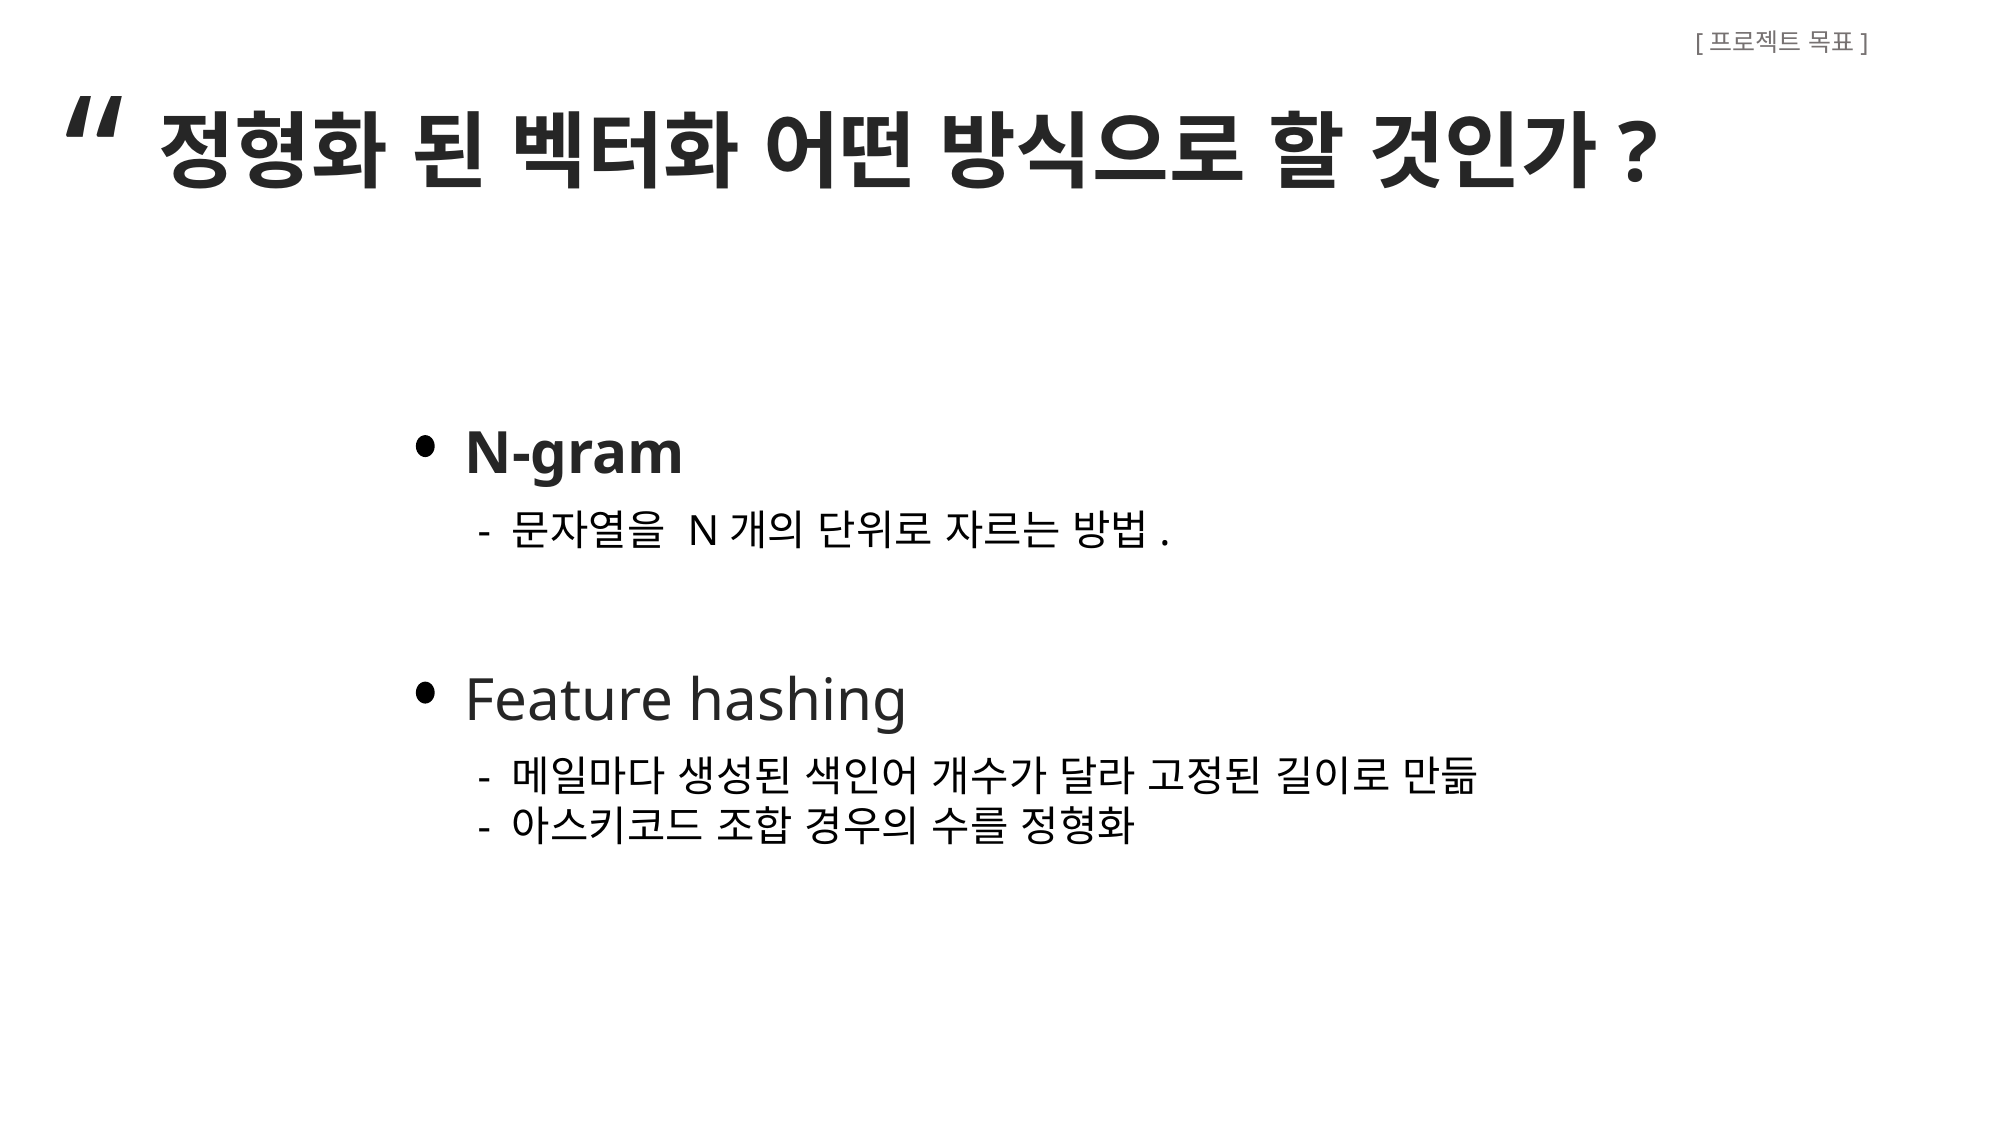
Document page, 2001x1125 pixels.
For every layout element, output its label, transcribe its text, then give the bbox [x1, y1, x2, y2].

text_box N-gram [449, 408, 1040, 493]
text_box “ [49, 41, 175, 257]
text_box - 메일마다 생성된 색인어 개수가 달라 고정된 길이로 만듦 - 아스키코드 조합 경우의 수를 정형화 [462, 742, 1560, 858]
text_box Feature hashing [449, 654, 1040, 740]
text_box [414, 680, 436, 705]
text_box 정형화 된 벡터화 어떤 방식으로 할 것인가? [175, 90, 1681, 205]
text_box [프로젝트 목표] [1680, 21, 1980, 93]
text_box [414, 434, 436, 459]
text_box - 문자열을 N개의 단위로 자르는 방법. [462, 495, 1211, 561]
